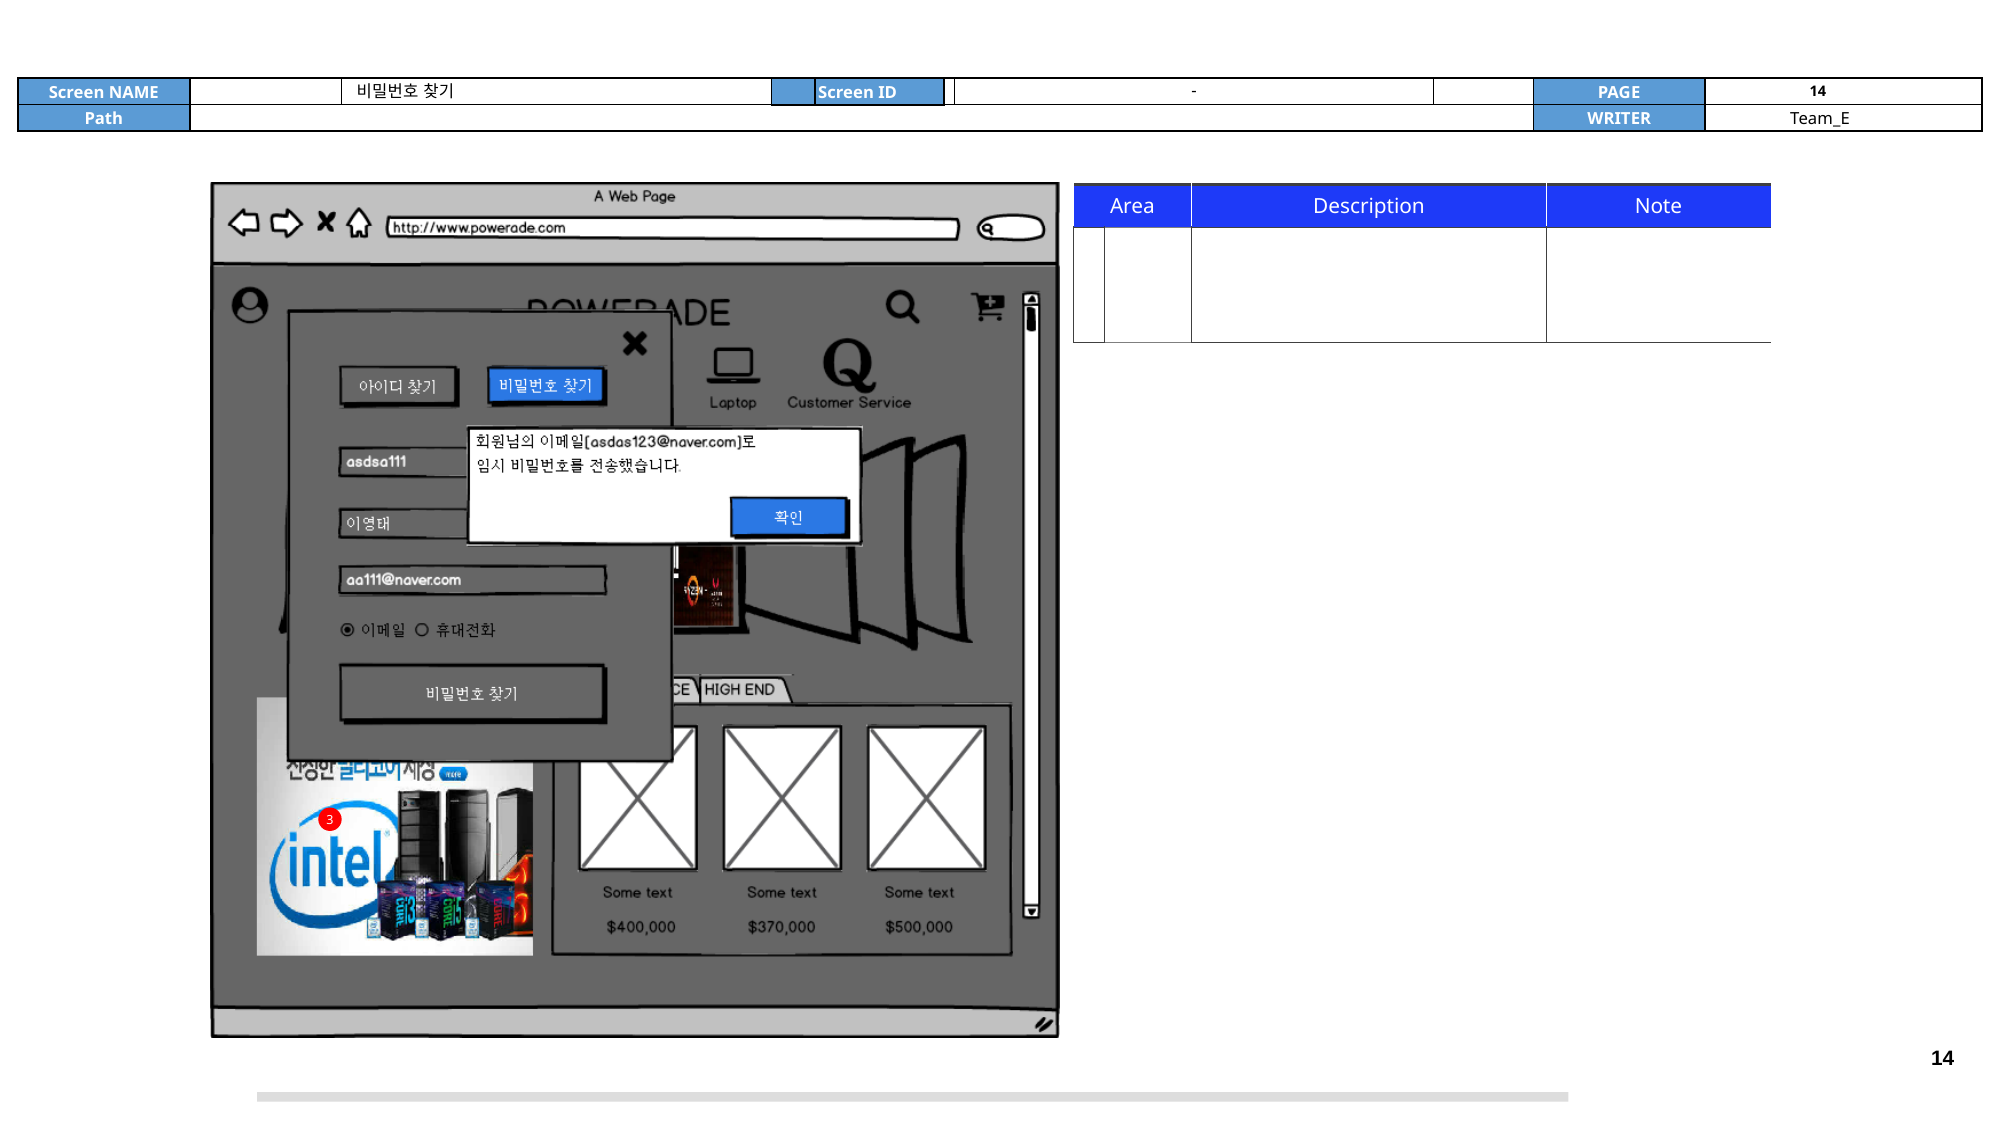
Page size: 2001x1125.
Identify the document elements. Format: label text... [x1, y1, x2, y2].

table_cell [1192, 228, 1546, 342]
table_header Description [1192, 186, 1546, 227]
list 비밀번호 찾기 [341, 77, 816, 105]
table_cell [1105, 228, 1191, 342]
table_header Note [1547, 186, 1771, 227]
title - [954, 77, 1434, 105]
picture [210, 182, 1060, 1038]
table_header Area [1074, 186, 1191, 227]
table_cell [1547, 228, 1771, 342]
table_cell [1074, 228, 1104, 342]
slide_number 14 [1821, 1037, 1969, 1063]
